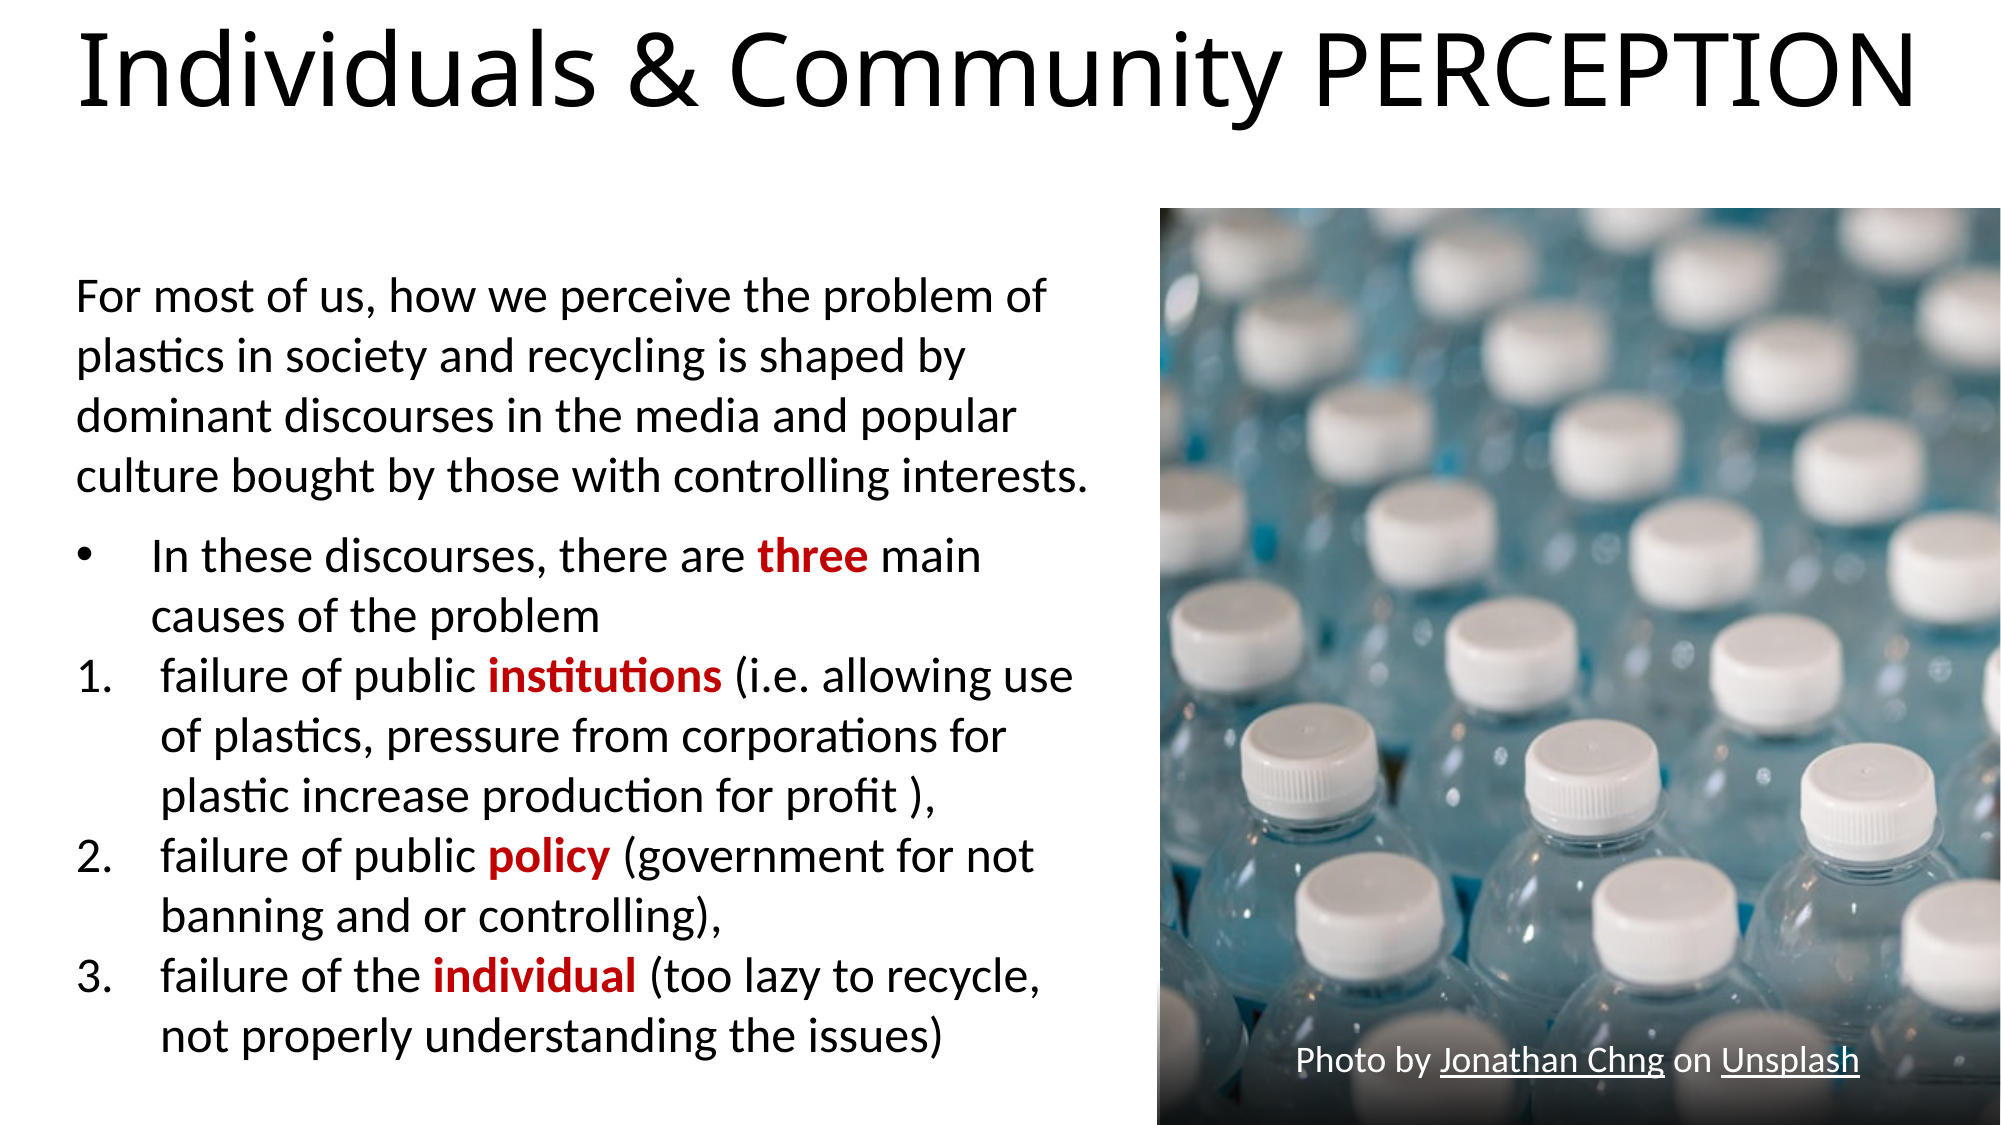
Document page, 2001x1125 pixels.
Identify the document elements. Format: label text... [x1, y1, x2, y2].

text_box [1157, 208, 2000, 1125]
text_box For most of us, how we perceive the problem of plastics in society and recycling is shaped by dominant discourses in the media and popular culture bought by those with controlling interests. In these discourses, there are three main causes of the problem failure of public institutions (i.e. allowing use of plastics, pressure from corporations for plastic increase production for profit ), failure of public policy (government for not banning and or controlling), failure of the individual (too lazy to recycle, not properly understanding the issues) [61, 255, 1115, 1071]
text_box Individuals & Community PERCEPTION [61, 11, 1940, 208]
